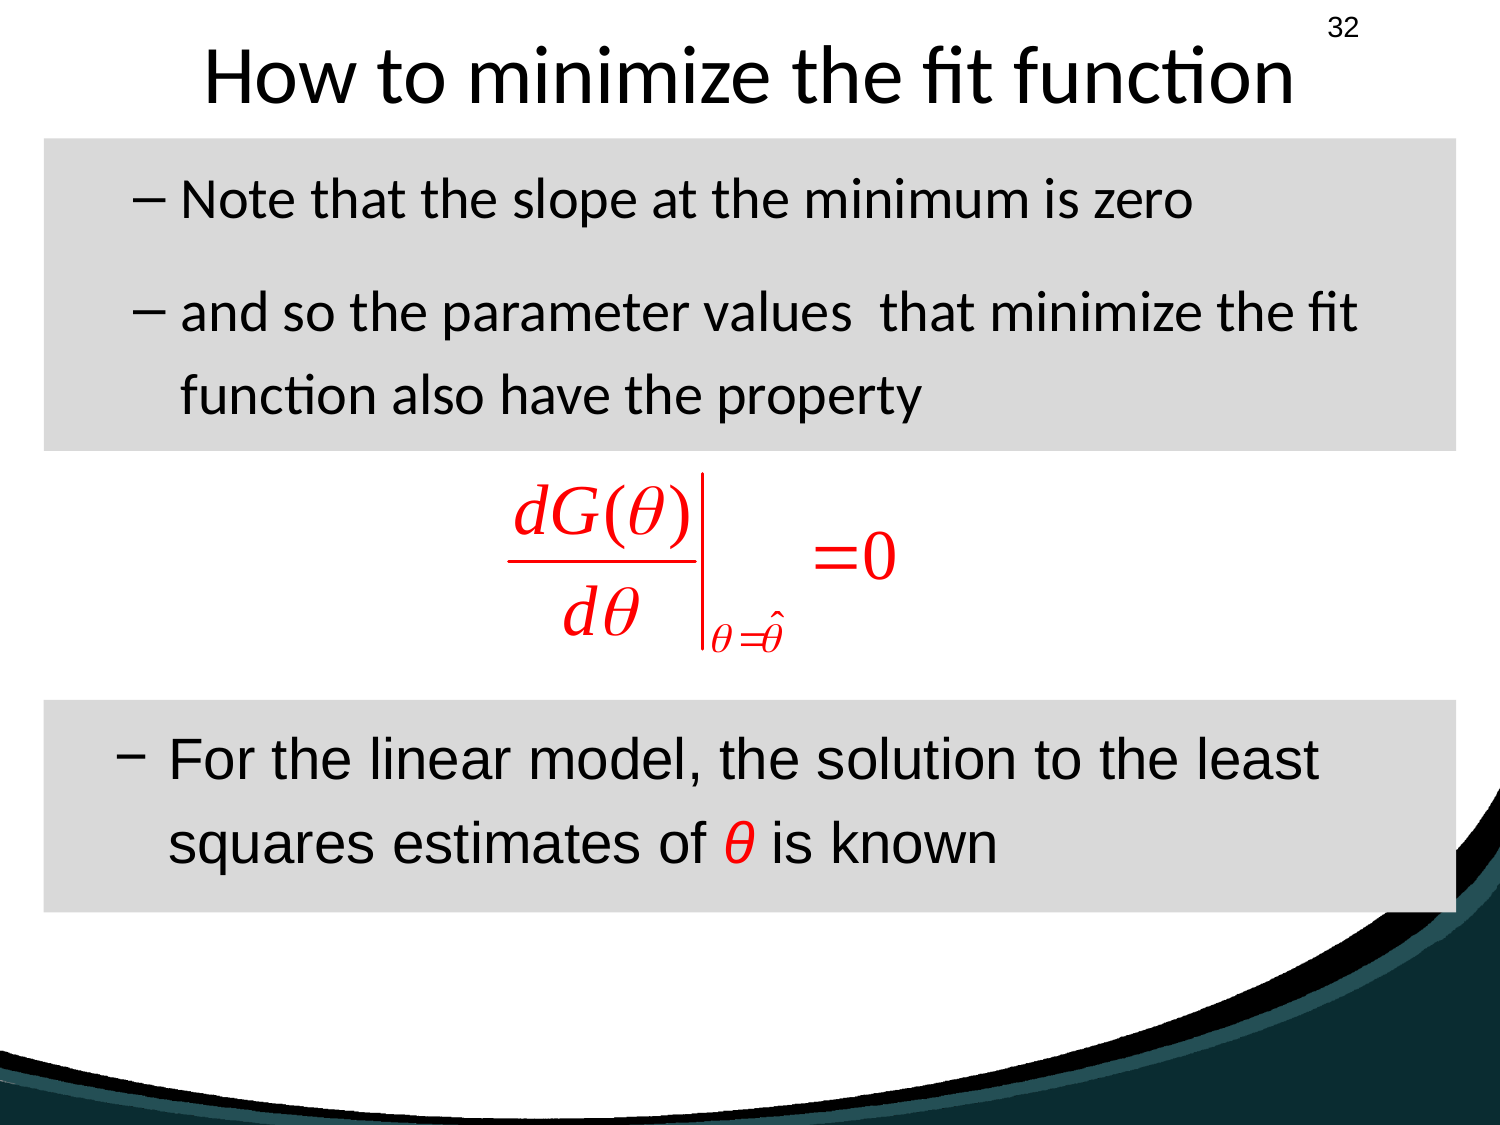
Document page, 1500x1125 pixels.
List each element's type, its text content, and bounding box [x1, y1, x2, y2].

picture [0, 0, 1500, 1125]
title How to minimize the fit function [76, 2, 1424, 138]
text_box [496, 459, 913, 666]
text_box For the linear model, the solution to the least squares estimates of θ is known [43, 699, 1457, 913]
